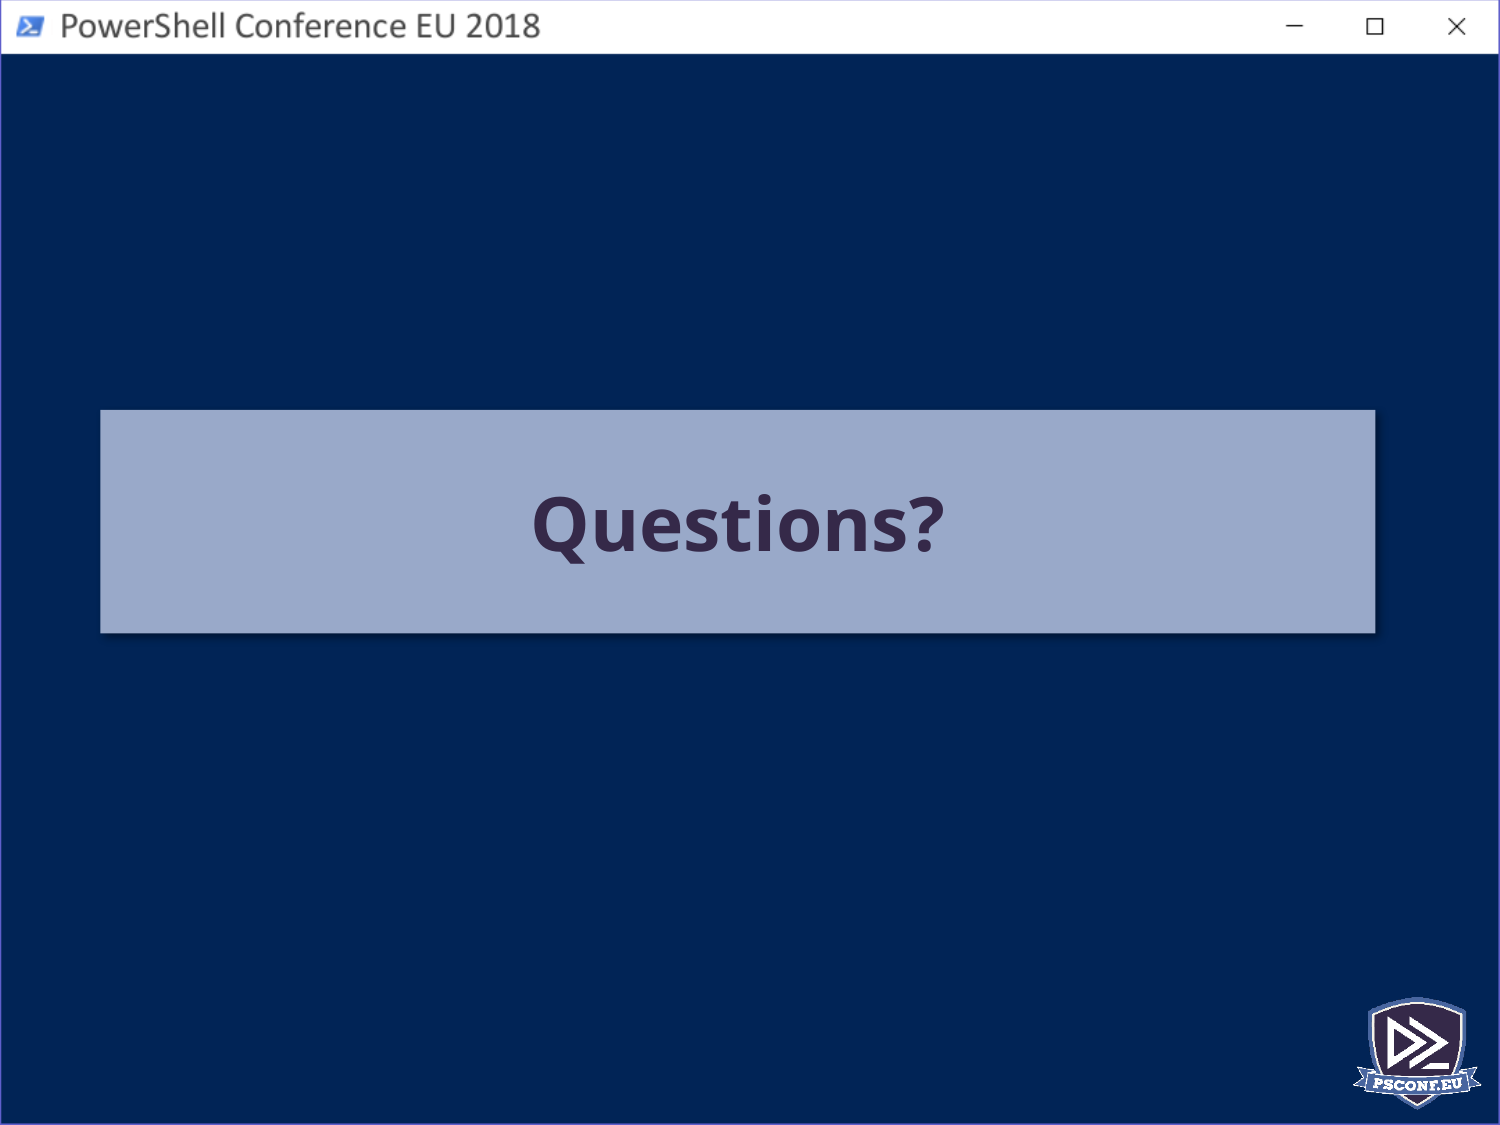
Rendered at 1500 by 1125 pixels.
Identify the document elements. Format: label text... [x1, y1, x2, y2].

title Questions? [100, 409, 1376, 634]
picture [0, 0, 1500, 1125]
